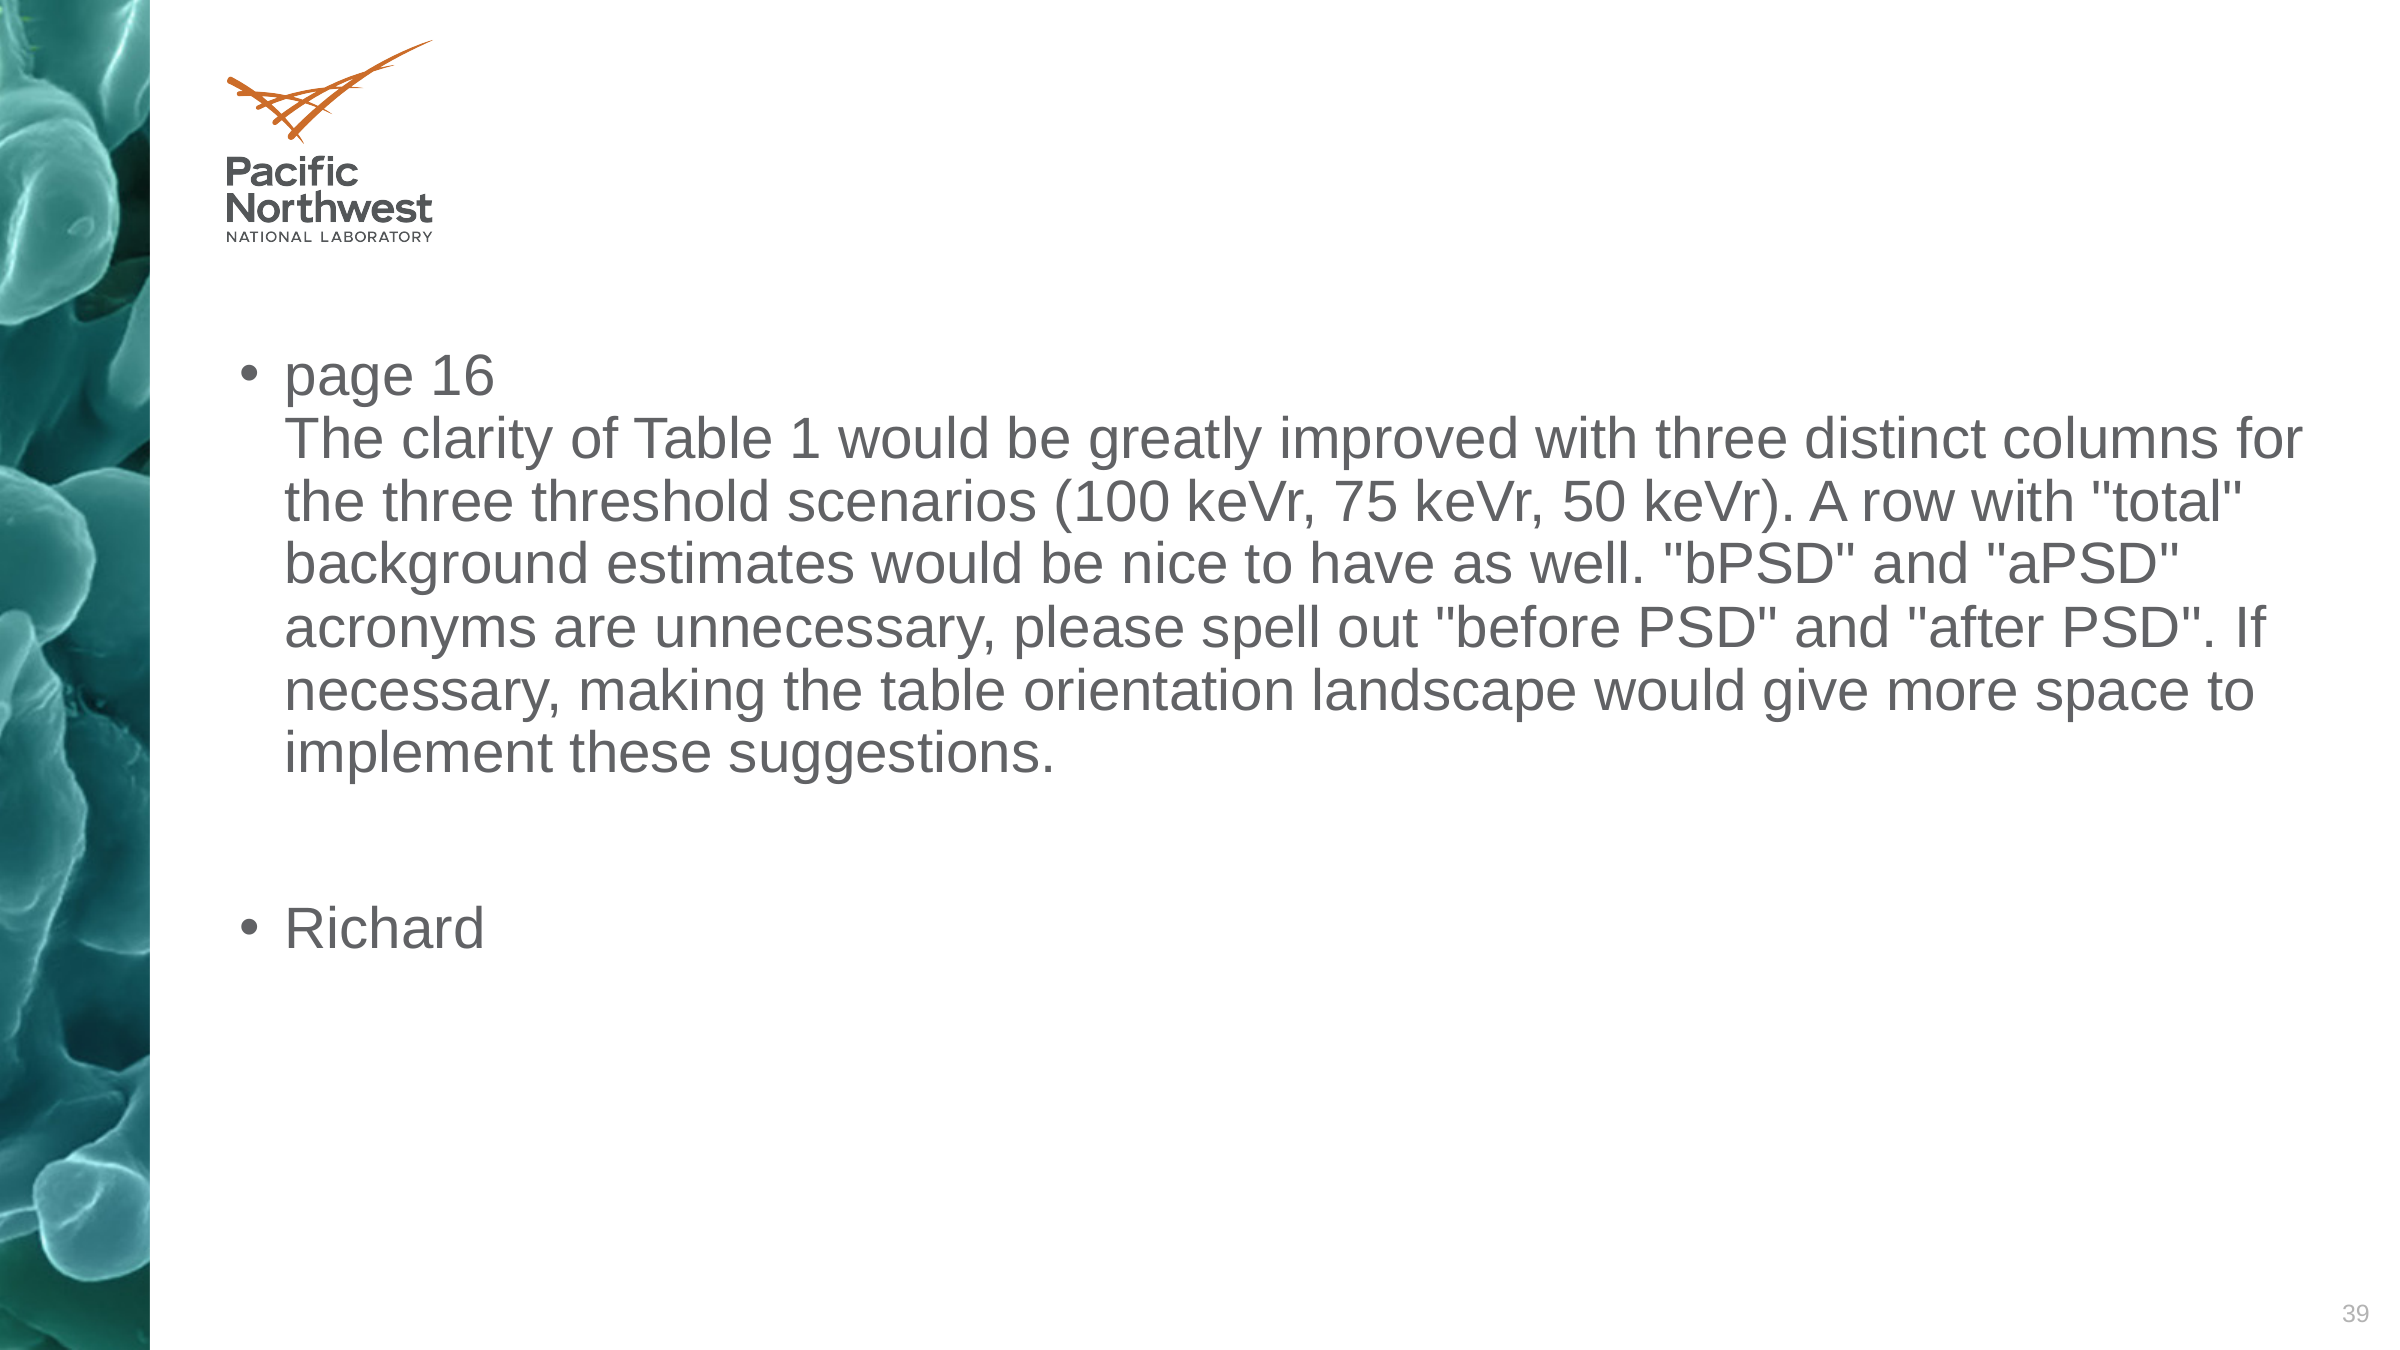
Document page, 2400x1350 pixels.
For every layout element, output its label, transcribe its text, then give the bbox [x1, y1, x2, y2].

slide_number 39 [2295, 1275, 2370, 1350]
list page 16 The clarity of Table 1 would be greatly improved with three distinct columns for the three threshold scenarios (100 keVr, 75 keVr, 50 keVr). A row with "total" background estimates would be nice to have as well. "bPSD" and "aPSD" acronyms are unnecessary, please spell out "before PSD" and "after PSD". If necessary, making the table orientation landscape would give more space to implement these suggestions. Richard [225, 337, 2325, 1238]
picture [225, 38, 435, 244]
picture [0, 0, 149, 1350]
